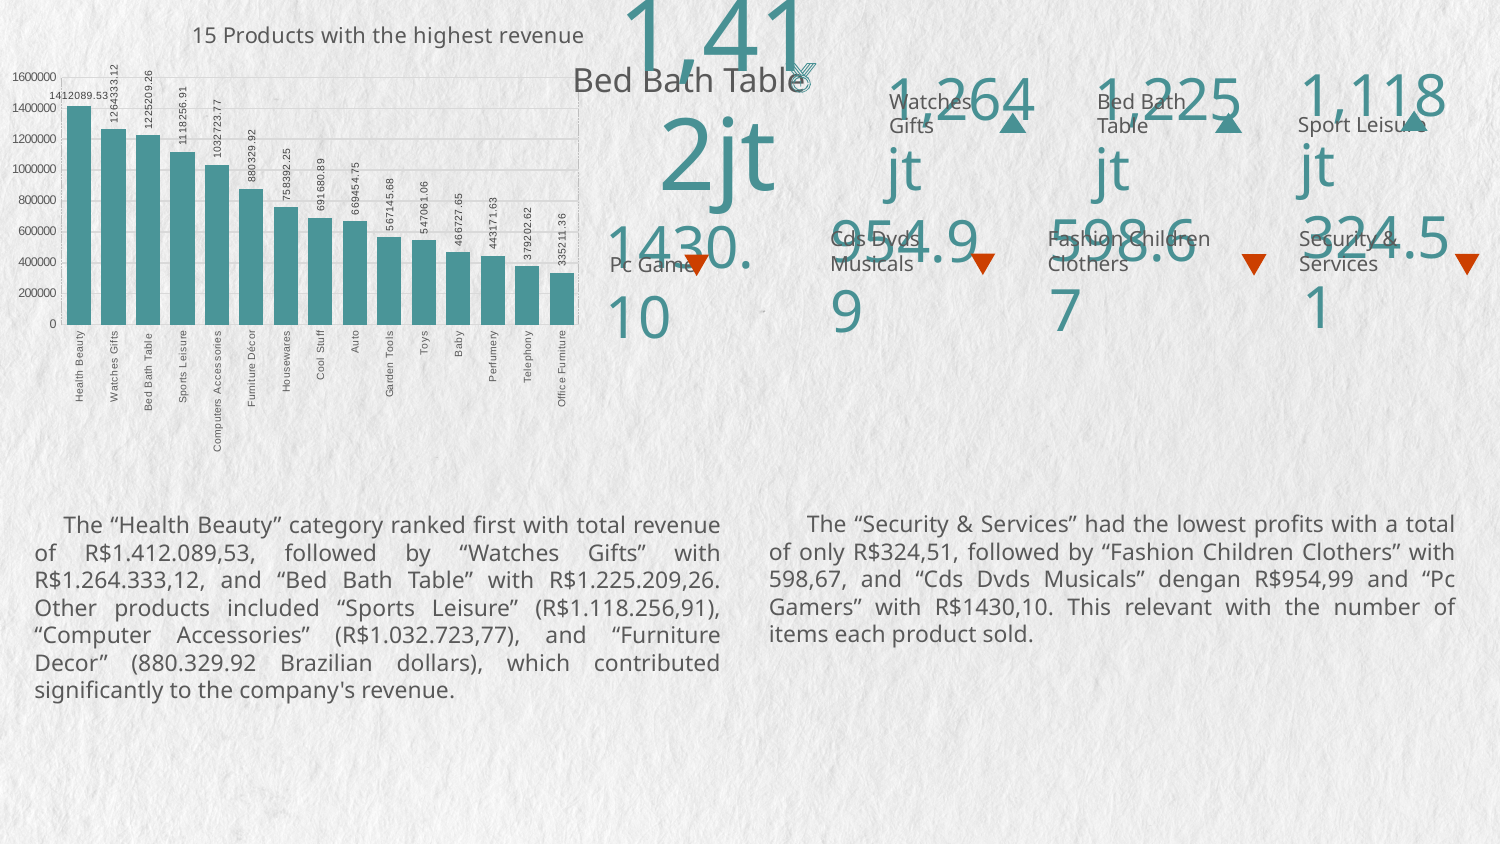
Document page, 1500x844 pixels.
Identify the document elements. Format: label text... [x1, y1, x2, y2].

text_box The “Health Beauty” category ranked first with total revenue of R$1.412.089,53, followed by “Watches Gifts” with R$1.264.333,12, and “Bed Bath Table” with R$1.225.209,26. Other products included “Sports Leisure” (R$1.118.256,91), “Computer Accessories” (R$1.032.723,77), and “Furniture Decor” (880.329.92 Brazilian dollars), which contributed significantly to the company's revenue. [19, 503, 737, 711]
picture [0, 0, 1500, 844]
text_box Cds Dvds Musicals [815, 246, 1002, 291]
text_box Bed Bath Table [1082, 108, 1240, 154]
text_box Bed Bath Table [595, 36, 834, 90]
text_box 1,118jt [1284, 152, 1465, 214]
text_box [1452, 251, 1482, 278]
text_box The “Security & Services” had the lowest profits with a total of only R$324,51, followed by “Fashion Children Clothers” with 598,67, and “Cds Dvds Musicals” dengan R$954,99 and “Pc Gamers” with R$1430,10. This relevant with the number of items each product sold. [754, 502, 1472, 655]
text_box Security & Services [1284, 246, 1475, 291]
text_box [997, 110, 1029, 135]
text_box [785, 62, 817, 93]
text_box Pc Gamer [595, 246, 793, 292]
text_box 598.67 [1034, 291, 1222, 359]
text_box [682, 252, 711, 279]
text_box 1430.10 [595, 283, 798, 365]
text_box [1239, 252, 1269, 278]
text_box Watches Gifts [874, 108, 1016, 154]
text_box Fashion Children Clothers [1032, 246, 1263, 291]
text_box 954.99 [815, 277, 1003, 359]
text_box [1398, 108, 1430, 133]
text_box [1213, 110, 1244, 135]
text_box 1,225jt [1079, 135, 1262, 217]
text_box [968, 251, 998, 278]
text_box Sport Leisure [1282, 106, 1500, 152]
title 1,412jt [595, 90, 858, 226]
chart [0, 1, 591, 462]
text_box 324.51 [1287, 291, 1475, 356]
text_box 1,264jt [871, 135, 1062, 217]
